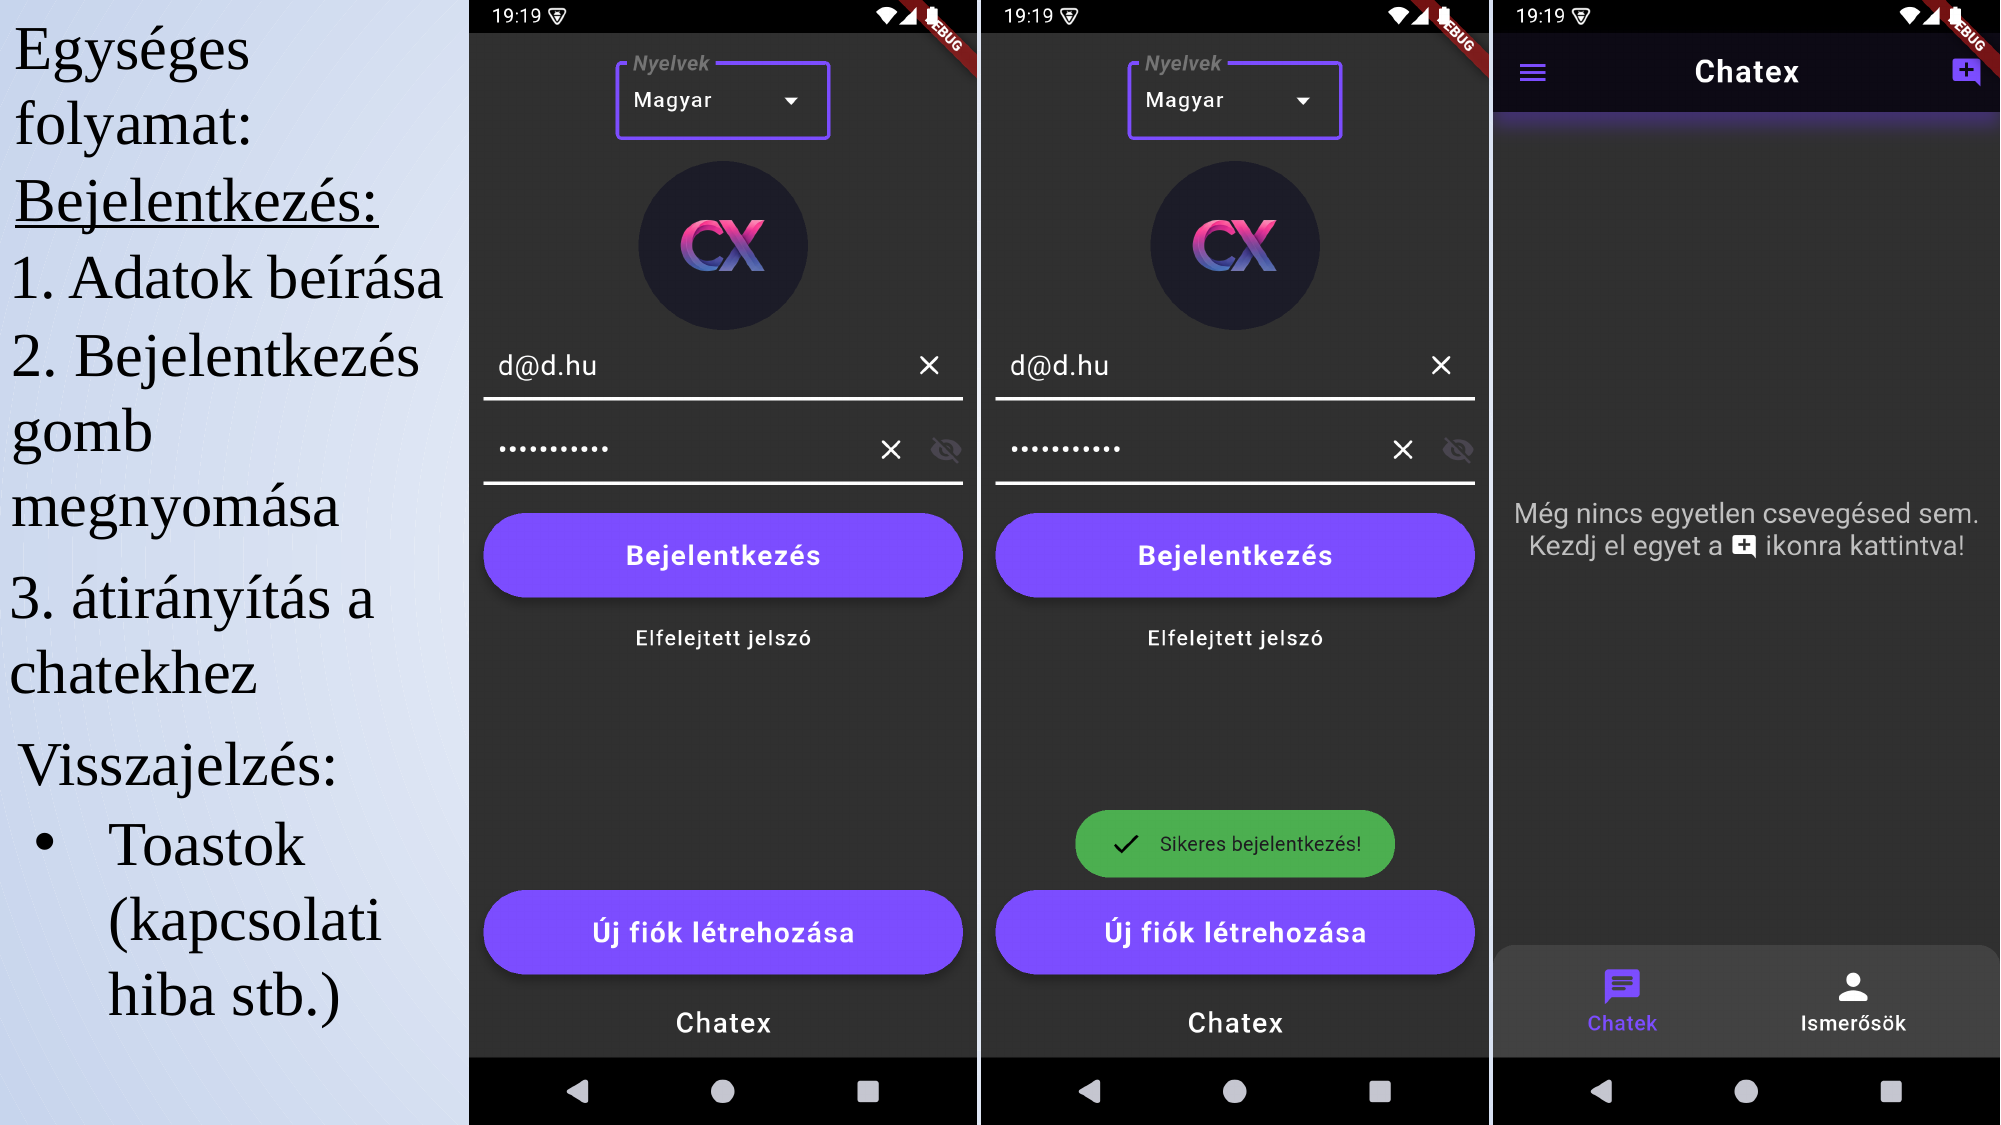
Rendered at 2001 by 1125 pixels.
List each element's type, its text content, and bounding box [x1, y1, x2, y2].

picture [469, 0, 977, 1125]
text_box Toastok (kapcsolati hiba stb.) [19, 795, 469, 1036]
text_box Bejelentkezés: [0, 151, 432, 242]
text_box 3. átirányítás a chatekhez [0, 548, 454, 714]
text_box Egységes folyamat: [0, 0, 432, 151]
picture [981, 0, 1489, 1125]
text_box 2. Bejelentkezés gomb megnyomása [0, 306, 456, 547]
picture [1493, 0, 2000, 1125]
text_box 1. Adatok beírása [0, 229, 469, 319]
text_box Visszajelzés: [2, 715, 462, 806]
